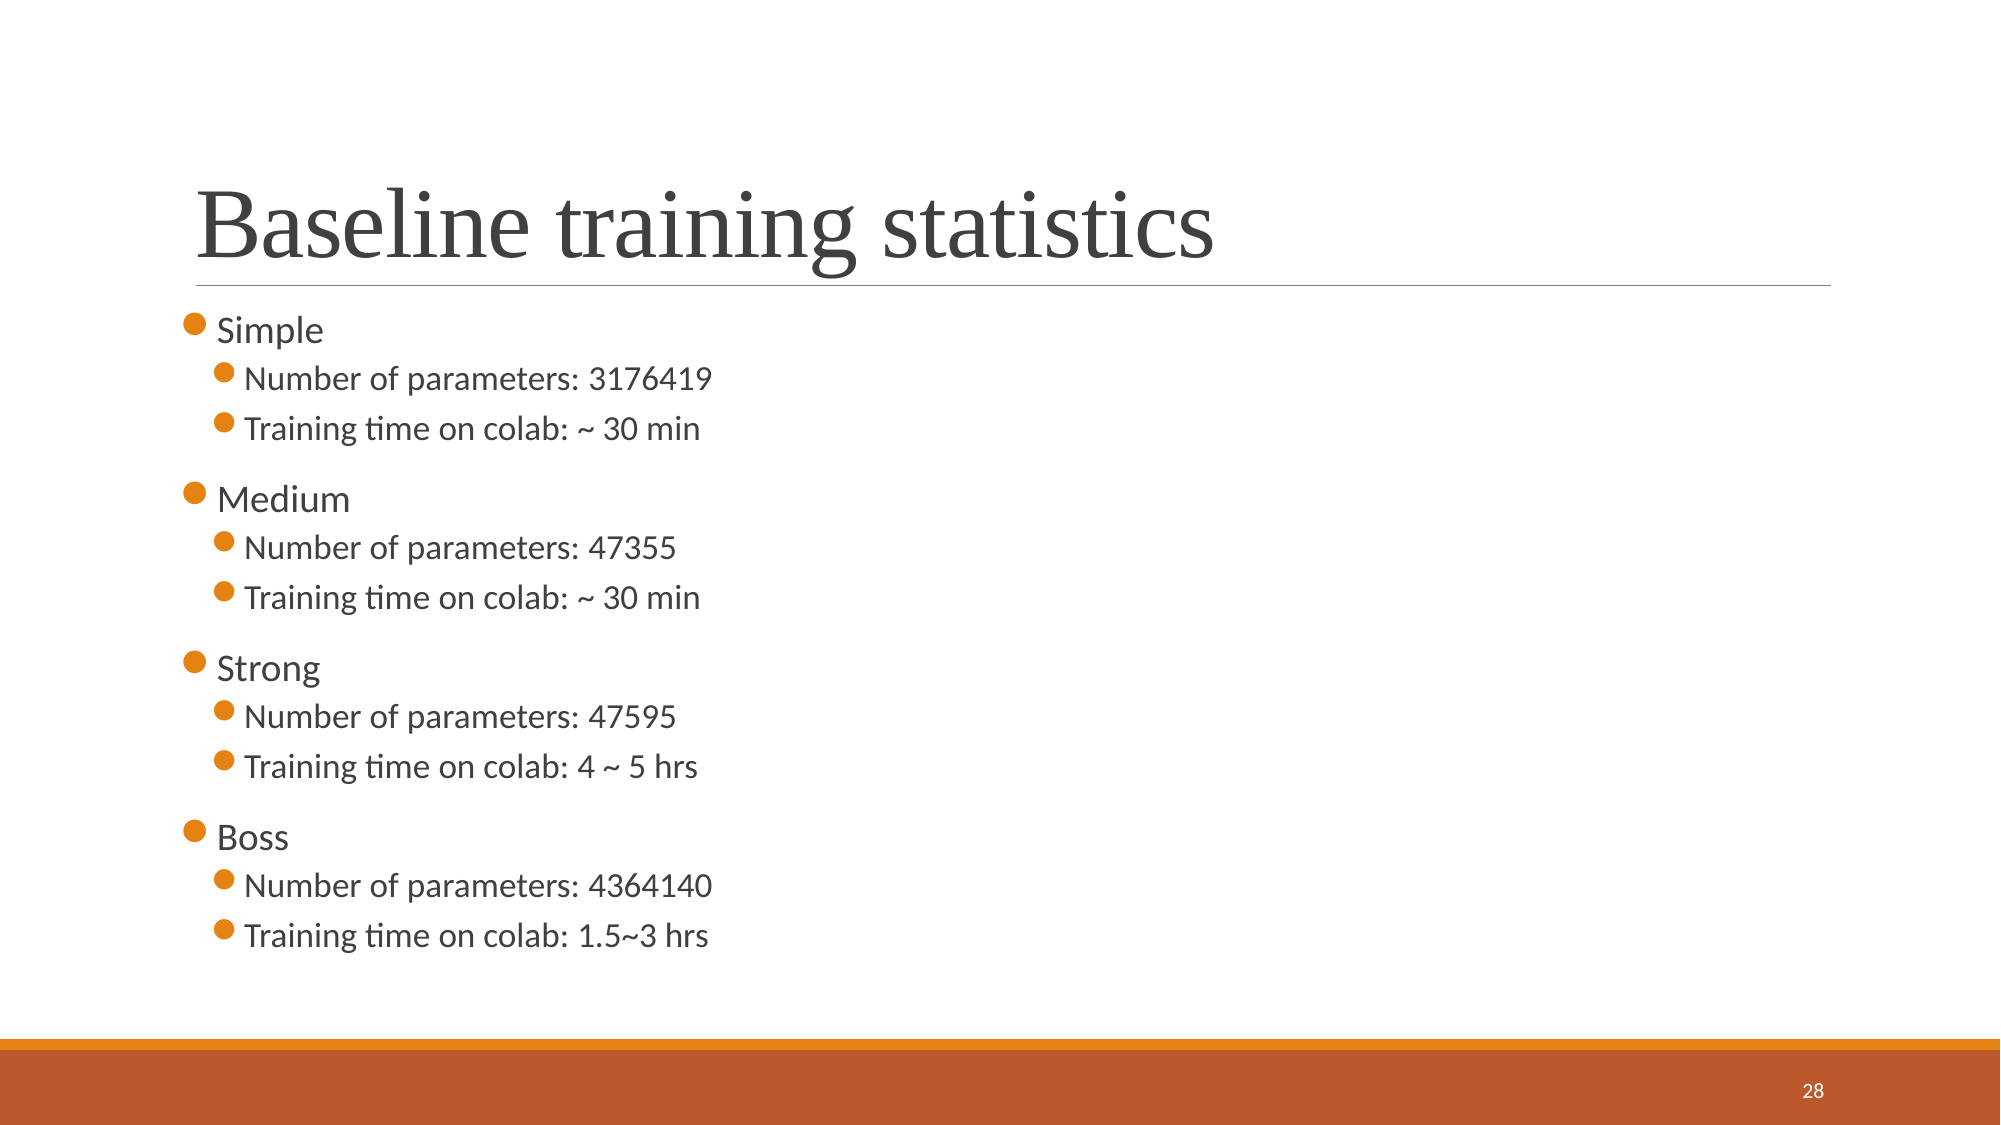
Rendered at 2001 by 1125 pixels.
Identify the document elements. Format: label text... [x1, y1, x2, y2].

list Simple Number of parameters: 3176419 Training time on colab: ~ 30 min Medium Number of parameters: 47355 Training time on colab: ~ 30 min Strong Number of parameters: 47595 Training time on colab: 4 ~ 5 hrs Boss Number of parameters: 4364140 Training time on colab: 1.5~3 hrs [180, 302, 1830, 963]
slide_number 28 [1624, 1059, 1840, 1120]
title Baseline training statistics [180, 47, 1830, 285]
